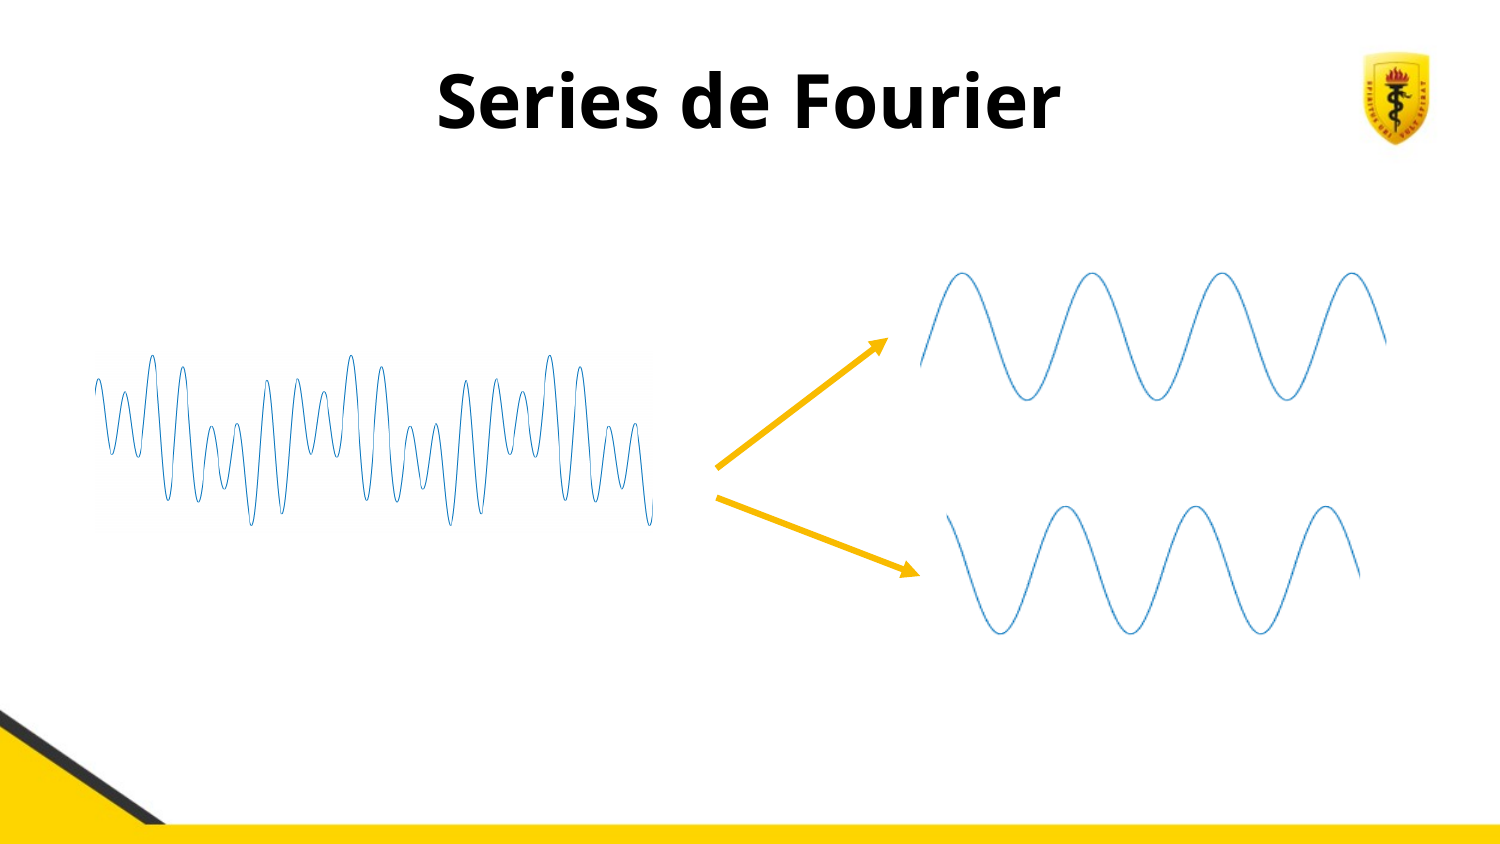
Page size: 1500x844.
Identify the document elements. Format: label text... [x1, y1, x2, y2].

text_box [716, 497, 921, 577]
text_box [716, 337, 889, 469]
picture [0, 0, 1500, 844]
text_box Series de Fourier [399, 38, 1101, 170]
